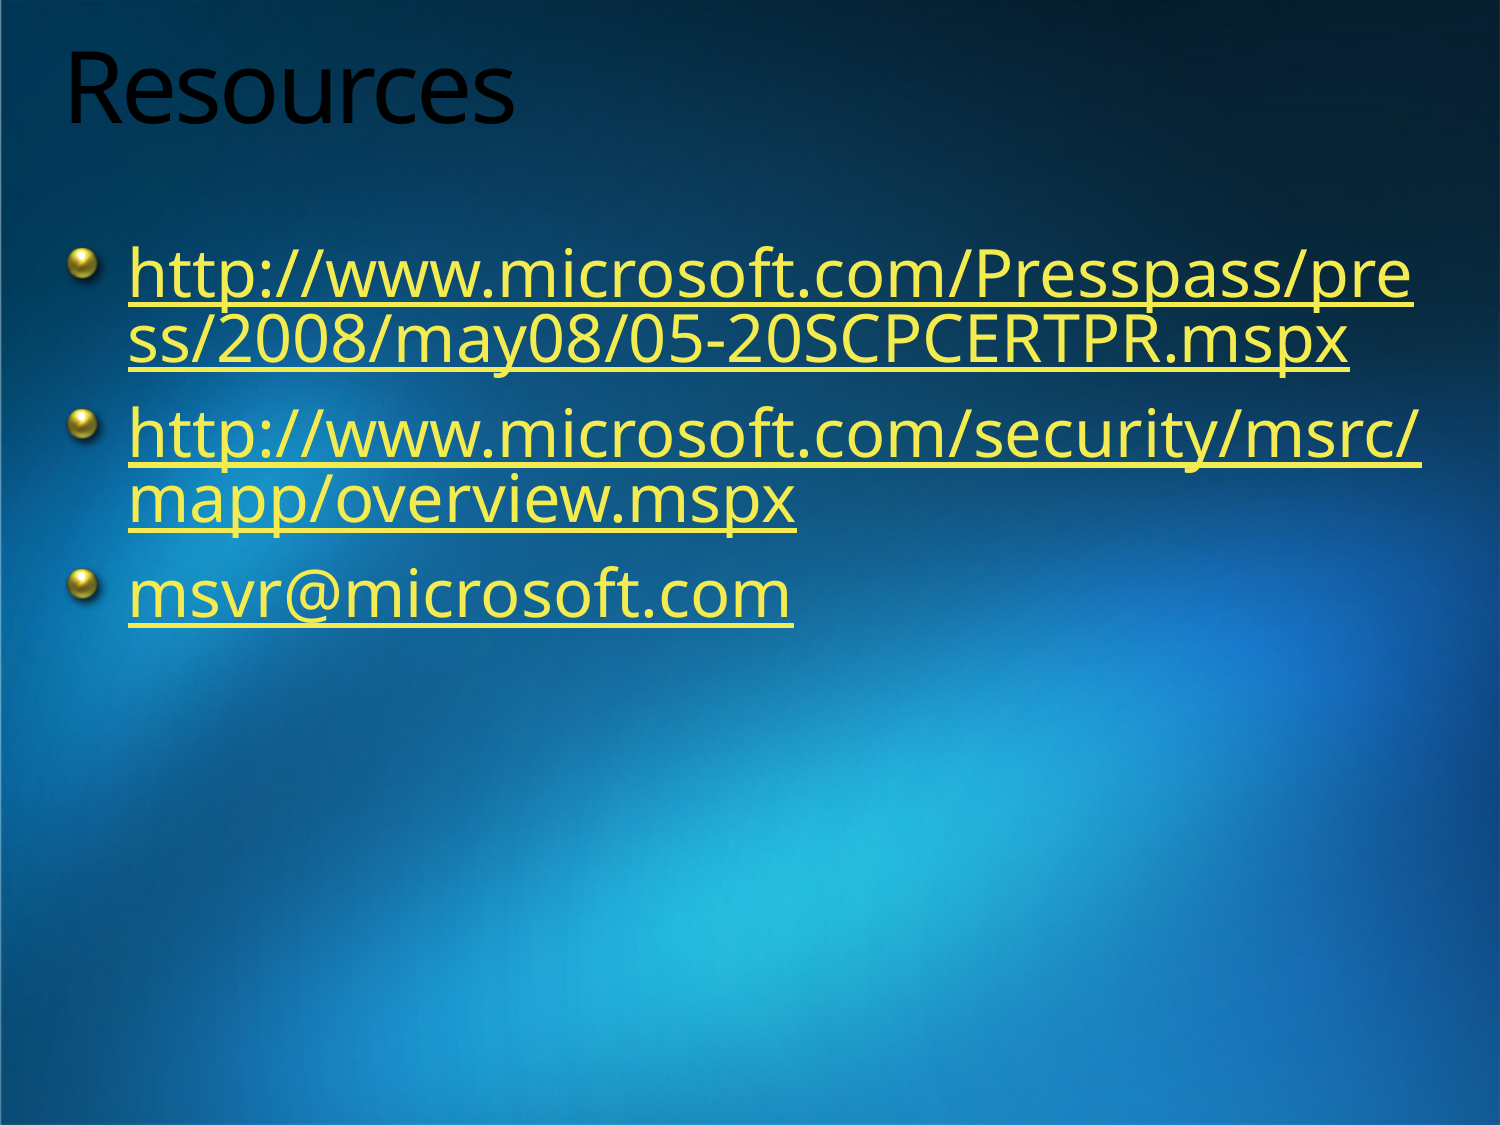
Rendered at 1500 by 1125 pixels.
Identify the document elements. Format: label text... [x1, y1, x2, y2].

list http://www.microsoft.com/Presspass/press/2008/may08/05-20SCPCERTPR.mspx http://www.microsoft.com/security/msrc/mapp/overview.mspx msvr@microsoft.com [62, 231, 1438, 717]
picture [0, 0, 1500, 1125]
title Resources [62, 37, 1438, 147]
